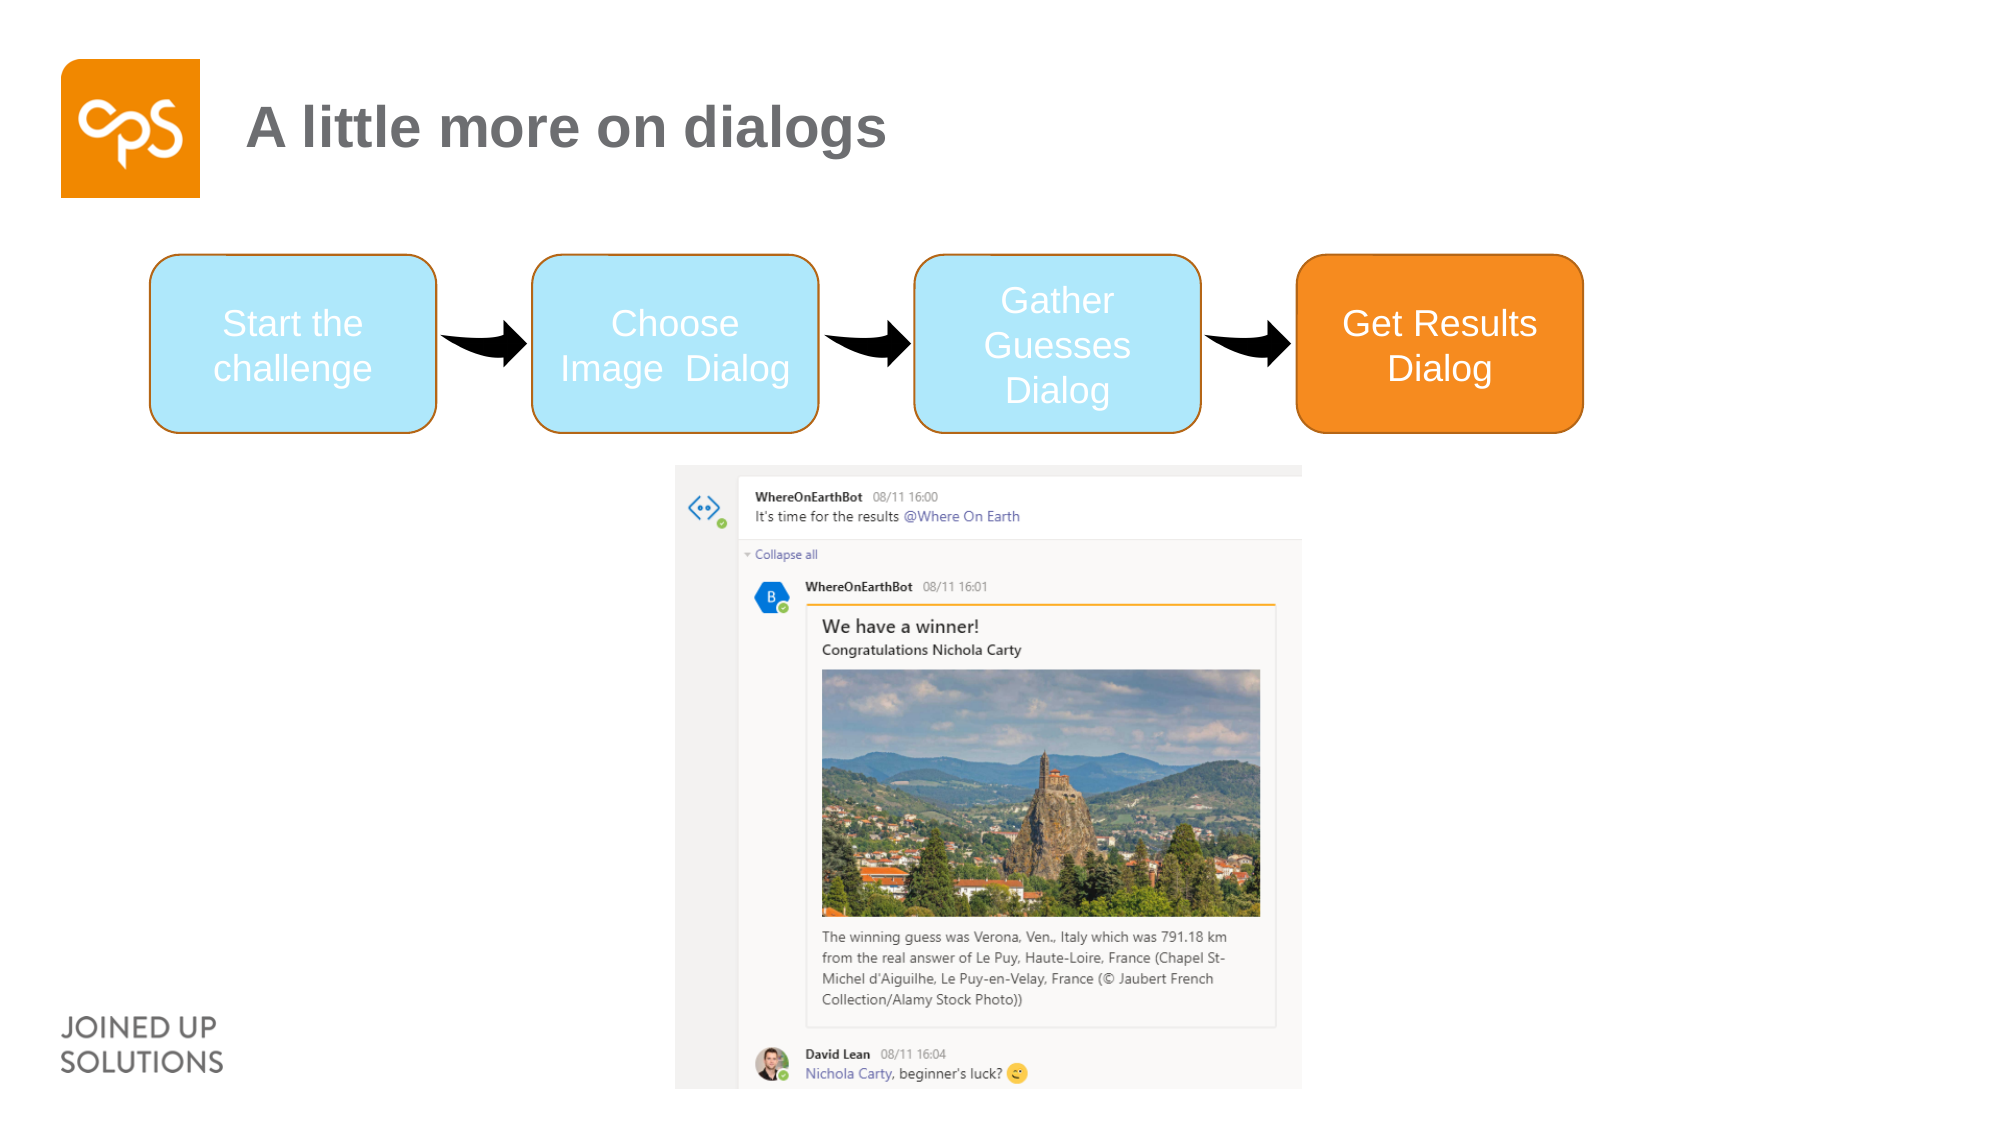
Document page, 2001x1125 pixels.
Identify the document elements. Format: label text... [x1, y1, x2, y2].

picture [1200, 296, 1295, 391]
text_box Gather Guesses Dialog [913, 253, 1202, 434]
text_box Get Results Dialog [1295, 253, 1585, 434]
text_box Choose Image Dialog [531, 253, 820, 434]
title A little more on dialogs [230, 59, 1956, 198]
text_box Start the challenge [148, 253, 438, 434]
picture [675, 465, 1302, 1089]
picture [61, 1016, 224, 1073]
picture [61, 59, 200, 198]
picture [436, 296, 531, 391]
picture [820, 296, 915, 391]
